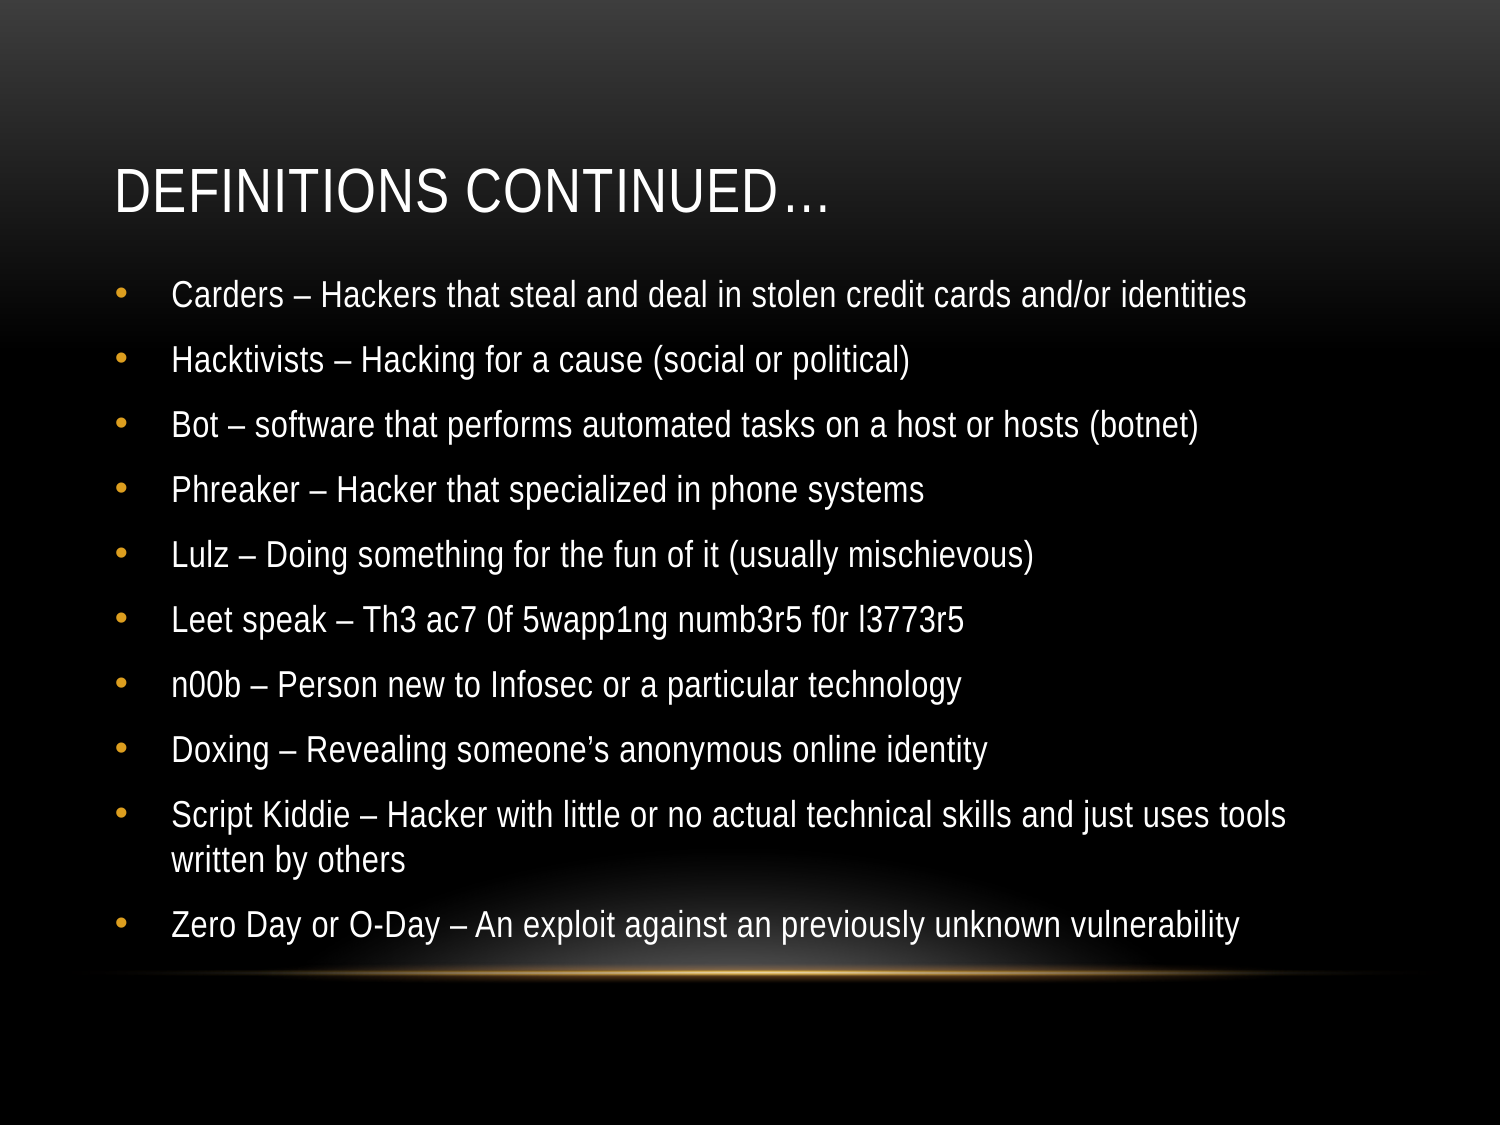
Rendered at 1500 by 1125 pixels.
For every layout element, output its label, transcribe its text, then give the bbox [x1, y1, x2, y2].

picture [0, 0, 1500, 1125]
list Carders – Hackers that steal and deal in stolen credit cards and/or identities Hacktivists – Hacking for a cause (social or political) Bot – software that performs automated tasks on a host or hosts (botnet) Phreaker – Hacker that specialized in phone systems Lulz – Doing something for the fun of it (usually mischievous) Leet speak – Th3 ac7 0f 5wapp1ng numb3r5 f0r l3773r5 n00b – Person new to Infosec or a particular technology Doxing – Revealing someone’s anonymous online identity Script Kiddie – Hacker with little or no actual technical skills and just uses tools written by others Zero Day or O-Day – An exploit against an previously unknown vulnerability [99, 262, 1400, 938]
title Definitions continued… [99, 45, 1400, 233]
